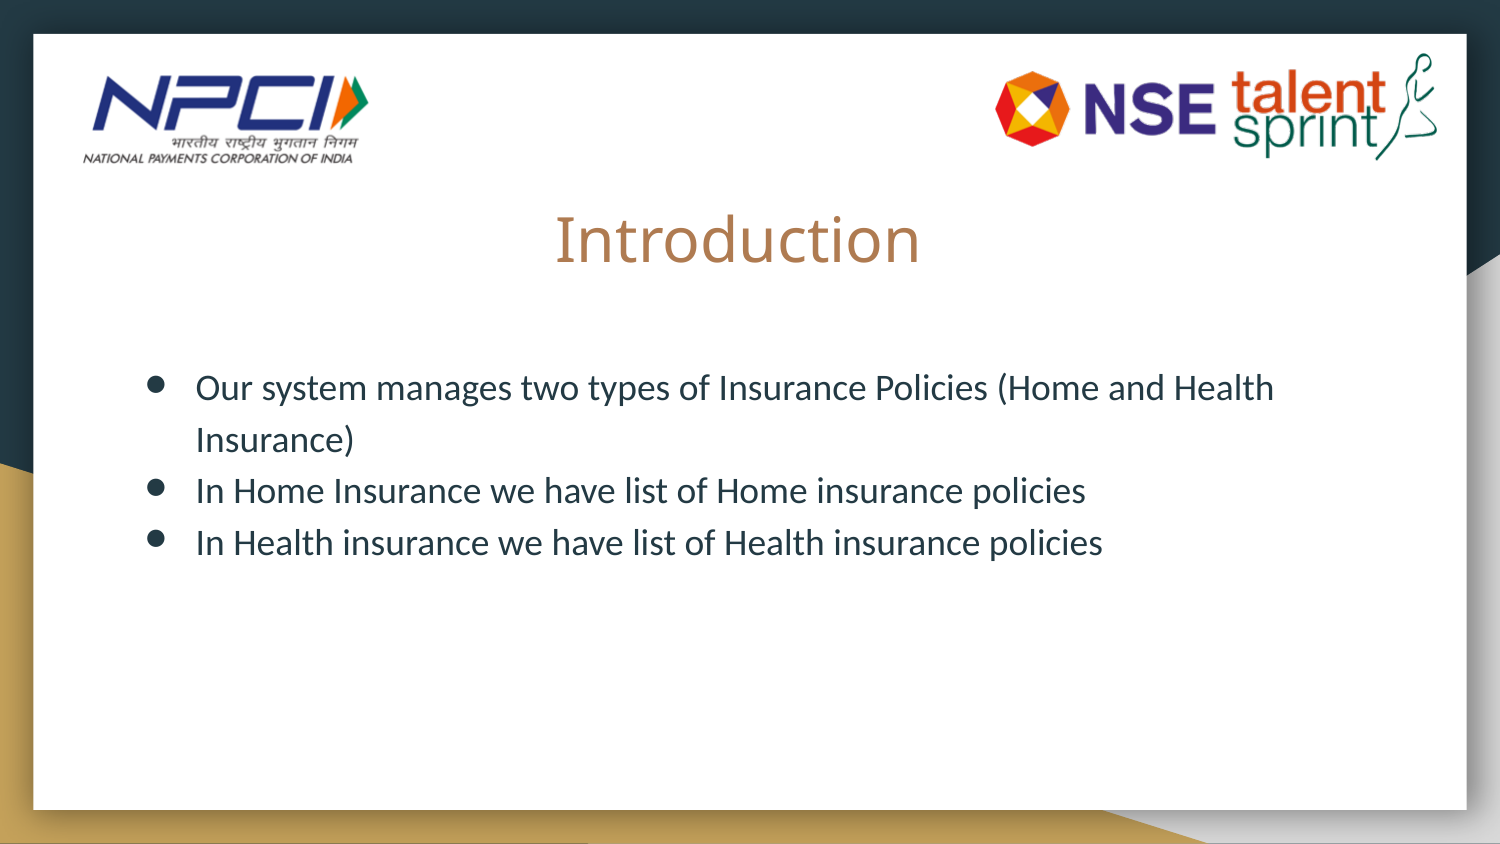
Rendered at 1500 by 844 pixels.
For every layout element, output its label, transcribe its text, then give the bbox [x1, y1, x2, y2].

title Introduction [134, 184, 1366, 342]
picture [42, 33, 411, 203]
picture [995, 53, 1437, 162]
list Our system manages two types of Insurance Policies (Home and Health Insurance) In Home Insurance we have list of Home insurance policies In Health insurance we have list of Health insurance policies [105, 341, 1337, 743]
